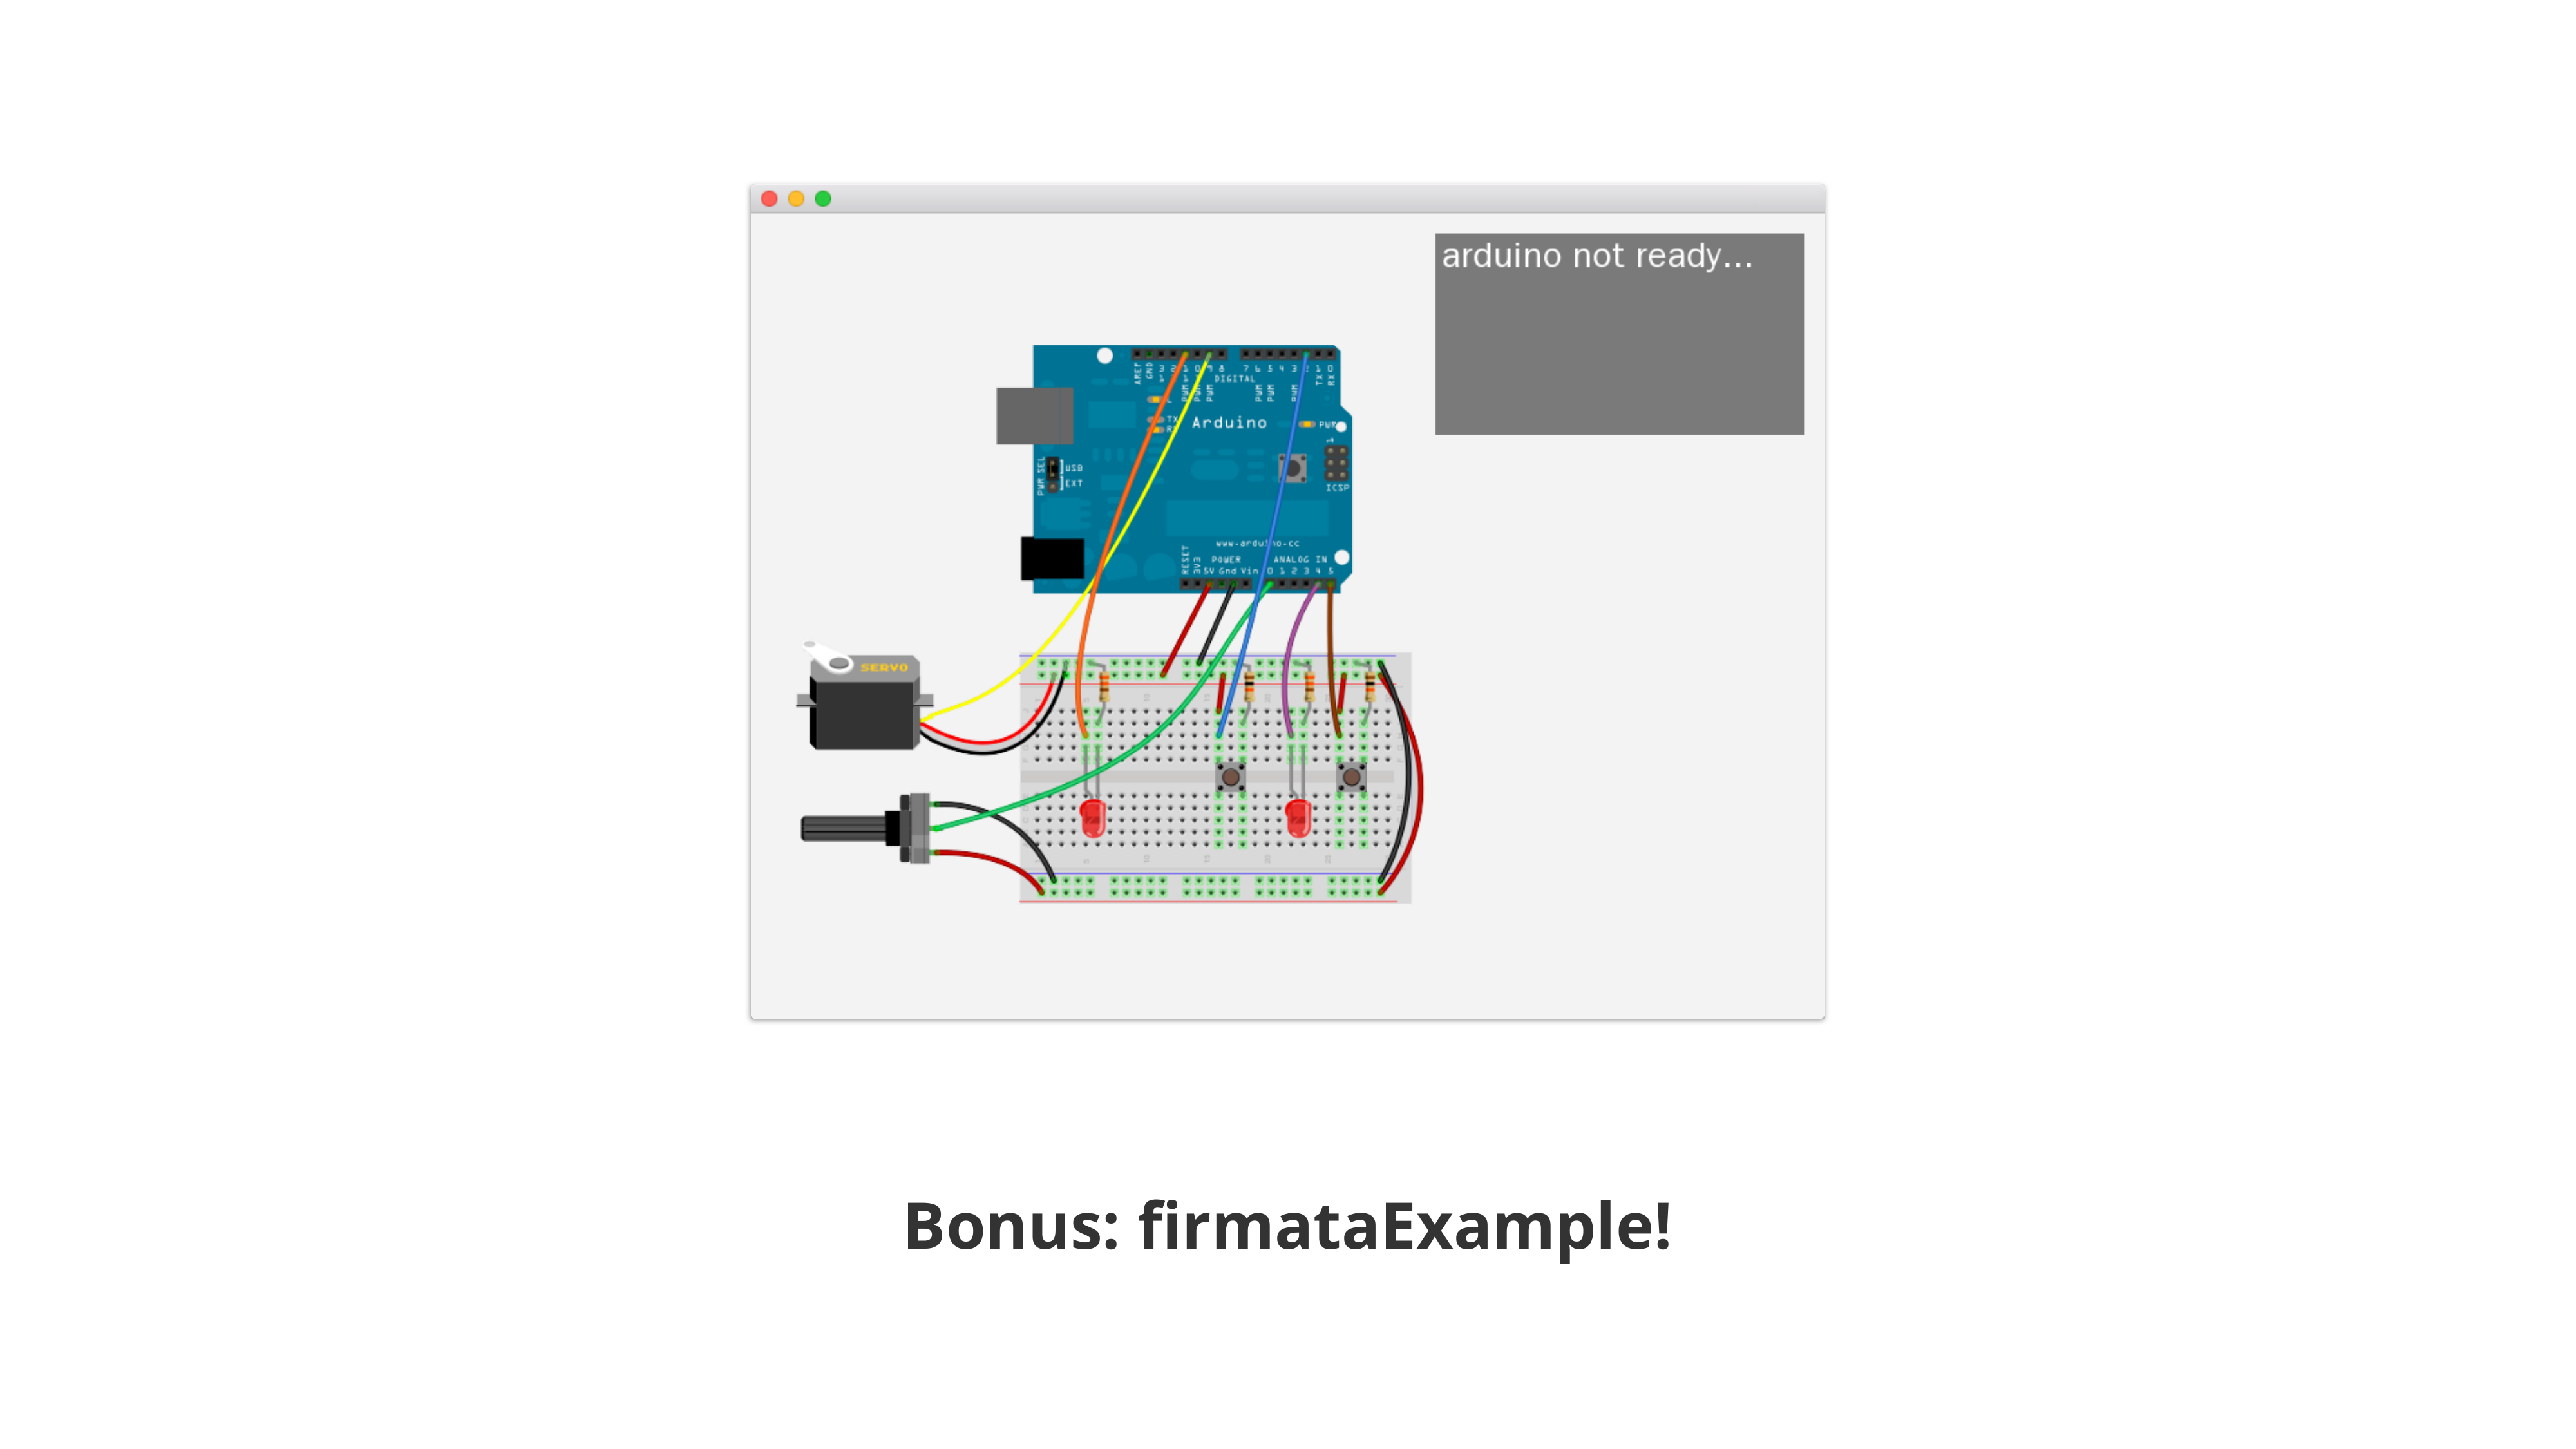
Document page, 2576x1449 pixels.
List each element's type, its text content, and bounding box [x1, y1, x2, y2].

text_box Bonus: firmataExample! [144, 1179, 2432, 1268]
picture [751, 184, 1825, 1019]
